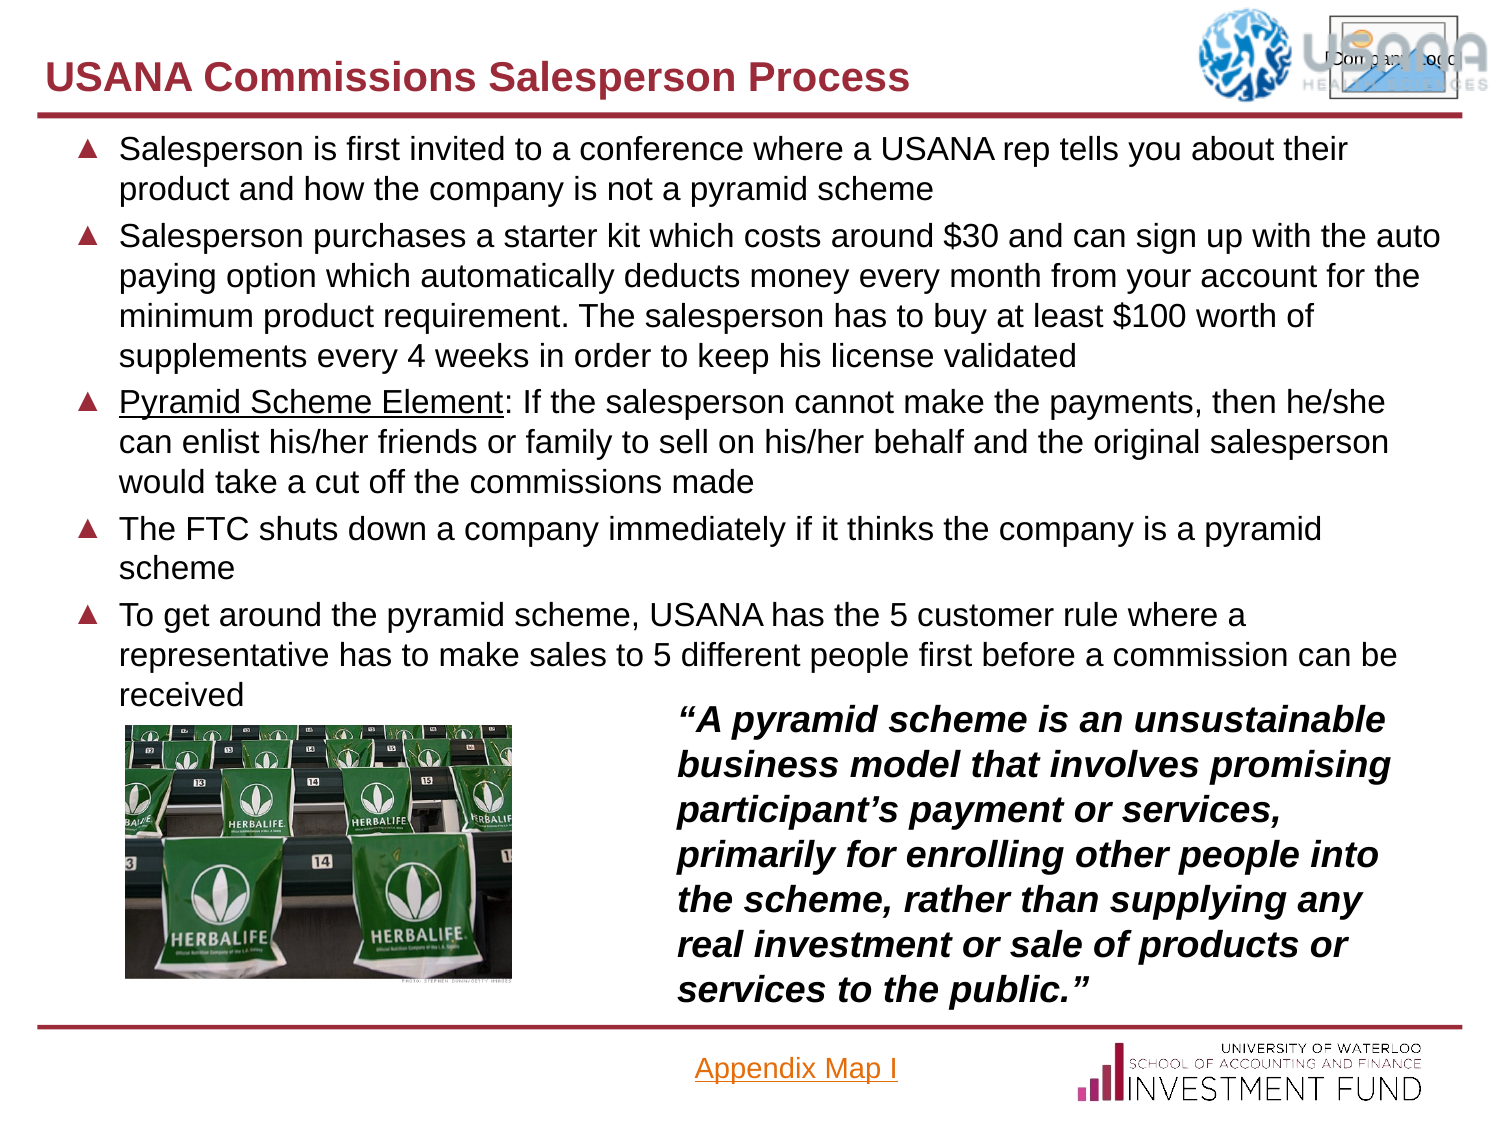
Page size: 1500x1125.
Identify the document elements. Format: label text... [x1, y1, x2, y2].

picture [1074, 1039, 1425, 1103]
text_box Appendix Map I [679, 1042, 1118, 1093]
title USANA Commissions Salesperson Process [37, 37, 1183, 112]
picture [1187, 2, 1500, 108]
list Salesperson is first invited to a conference where a USANA rep tells you about their product and how the company is not a pyramid scheme Salesperson purchases a starter kit which costs around $30 and can sign up with the auto paying option which automatically deducts money every month from your account for the minimum product requirement. The salesperson has to buy at least $100 worth of supplements every 4 weeks in order to keep his license validated Pyramid Scheme Element: If the salesperson cannot make the payments, then he/she can enlist his/her friends or family to sell on his/her behalf and the original salesperson would take a cut off the commissions made The FTC shuts down a company immediately if it thinks the company is a pyramid scheme To get around the pyramid scheme, USANA has the 5 customer rule where a representative has to make sales to 5 different people first before a commission can be received [37, 112, 1463, 1025]
text_box “A pyramid scheme is an unsustainable business model that involves promising participant’s payment or services, primarily for enrolling other people into the scheme, rather than supplying any real investment or sale of products or services to the public.” [662, 687, 1413, 1018]
picture [124, 725, 513, 983]
